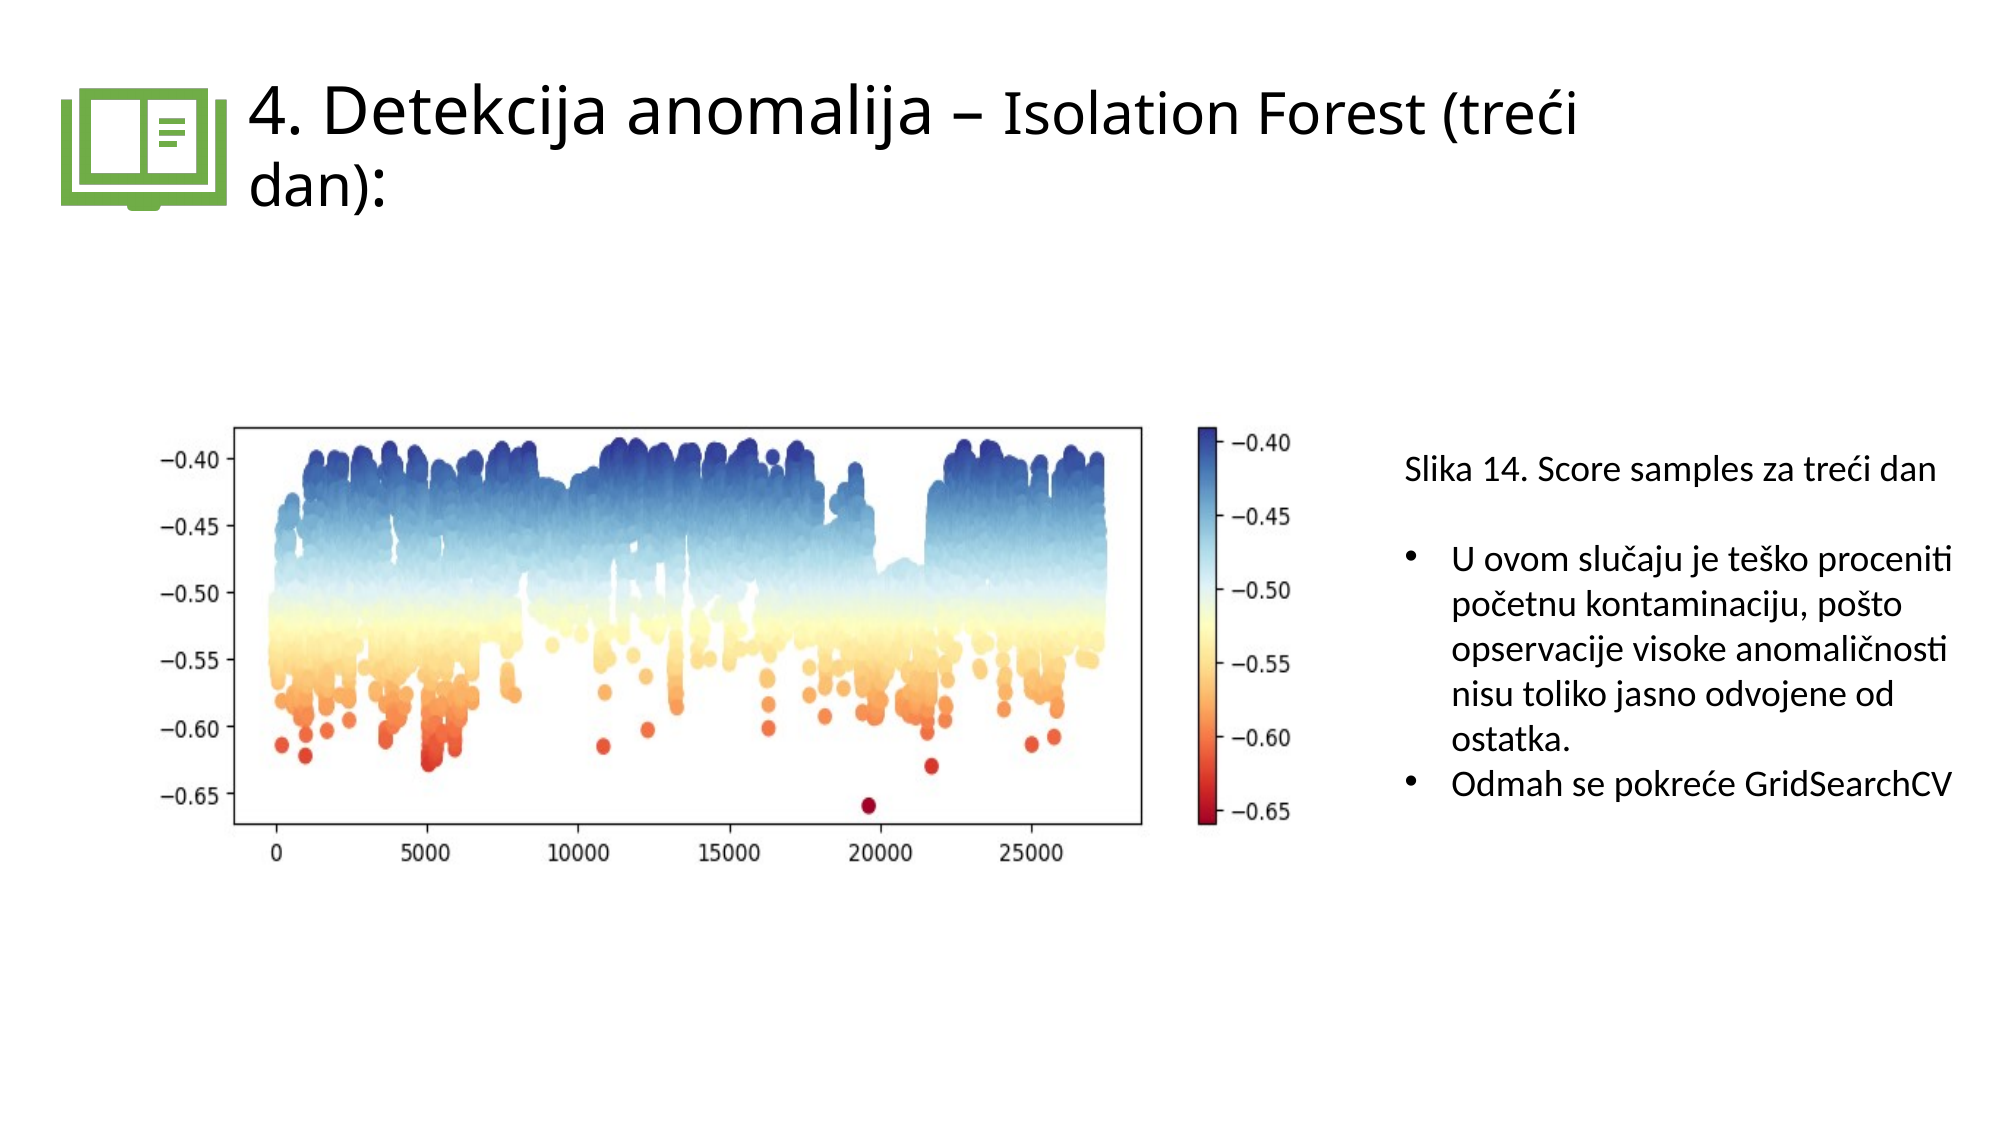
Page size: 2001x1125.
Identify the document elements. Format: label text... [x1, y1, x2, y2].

picture [143, 412, 1305, 882]
picture [53, 58, 234, 239]
text_box Slika 14. Score samples za treći dan U ovom slučaju je teško proceniti početnu kontaminaciju, pošto opservacije visoke anomaličnosti nisu toliko jasno odvojene od ostatka. Odmah se pokreće GridSearchCV [1389, 436, 1976, 811]
title 4. Detekcija anomalija – Isolation Forest (treći dan): [233, 27, 1643, 270]
